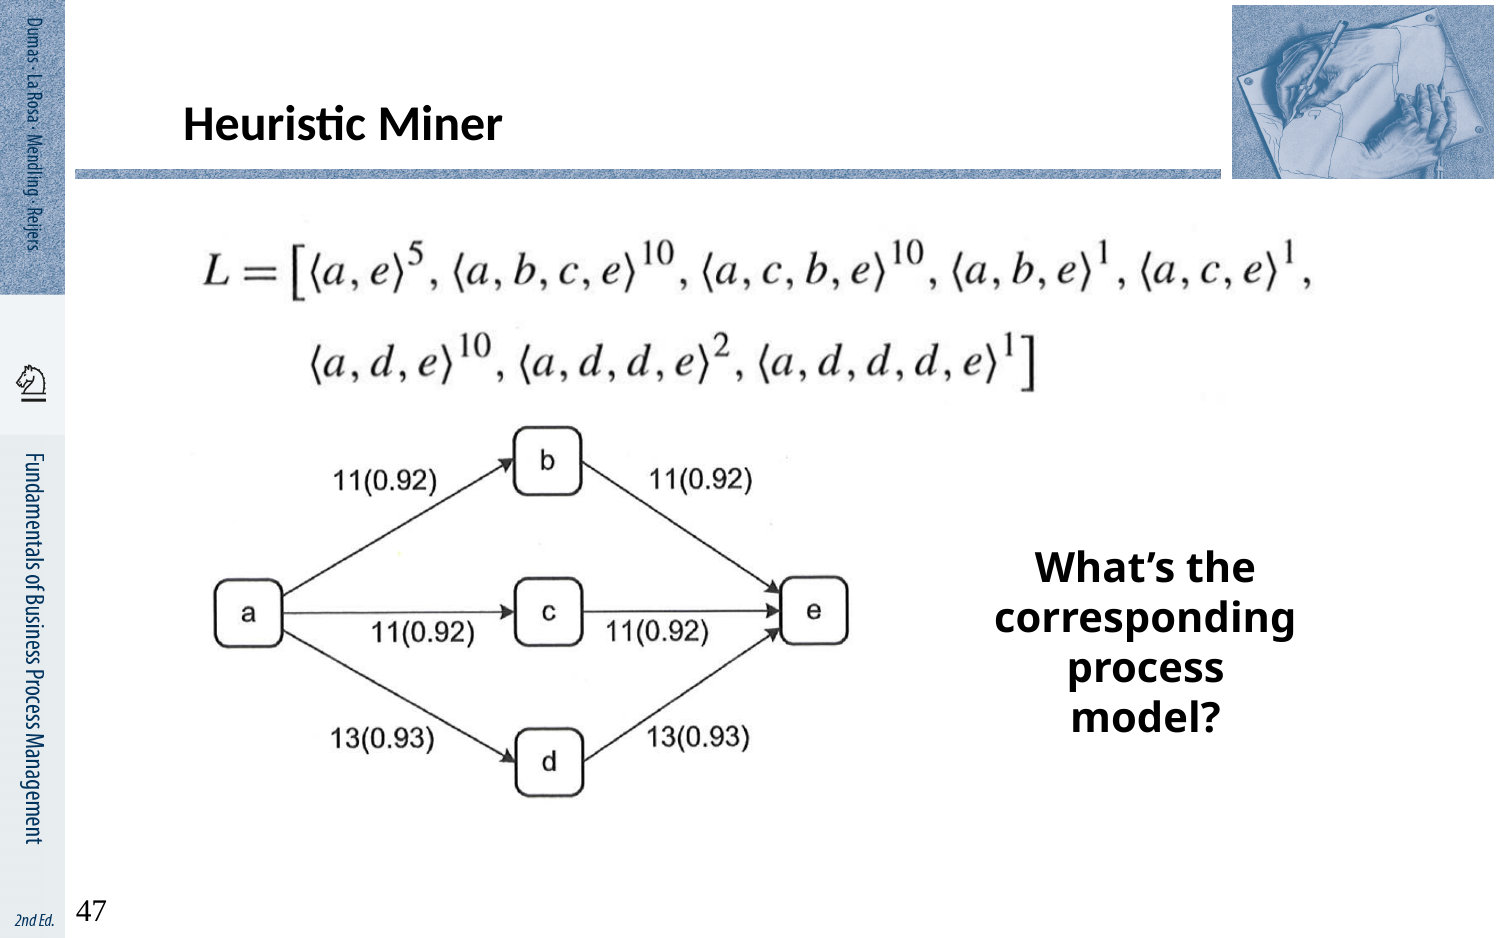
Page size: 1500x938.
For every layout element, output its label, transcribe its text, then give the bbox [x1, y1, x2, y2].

picture [168, 212, 1331, 841]
picture [0, 0, 65, 938]
picture [1232, 5, 1494, 179]
picture [75, 169, 183, 179]
title Heuristic Miner [183, 42, 1308, 199]
slide_number 47 [75, 887, 223, 931]
text_box What’s the corresponding process model? [978, 533, 1313, 749]
